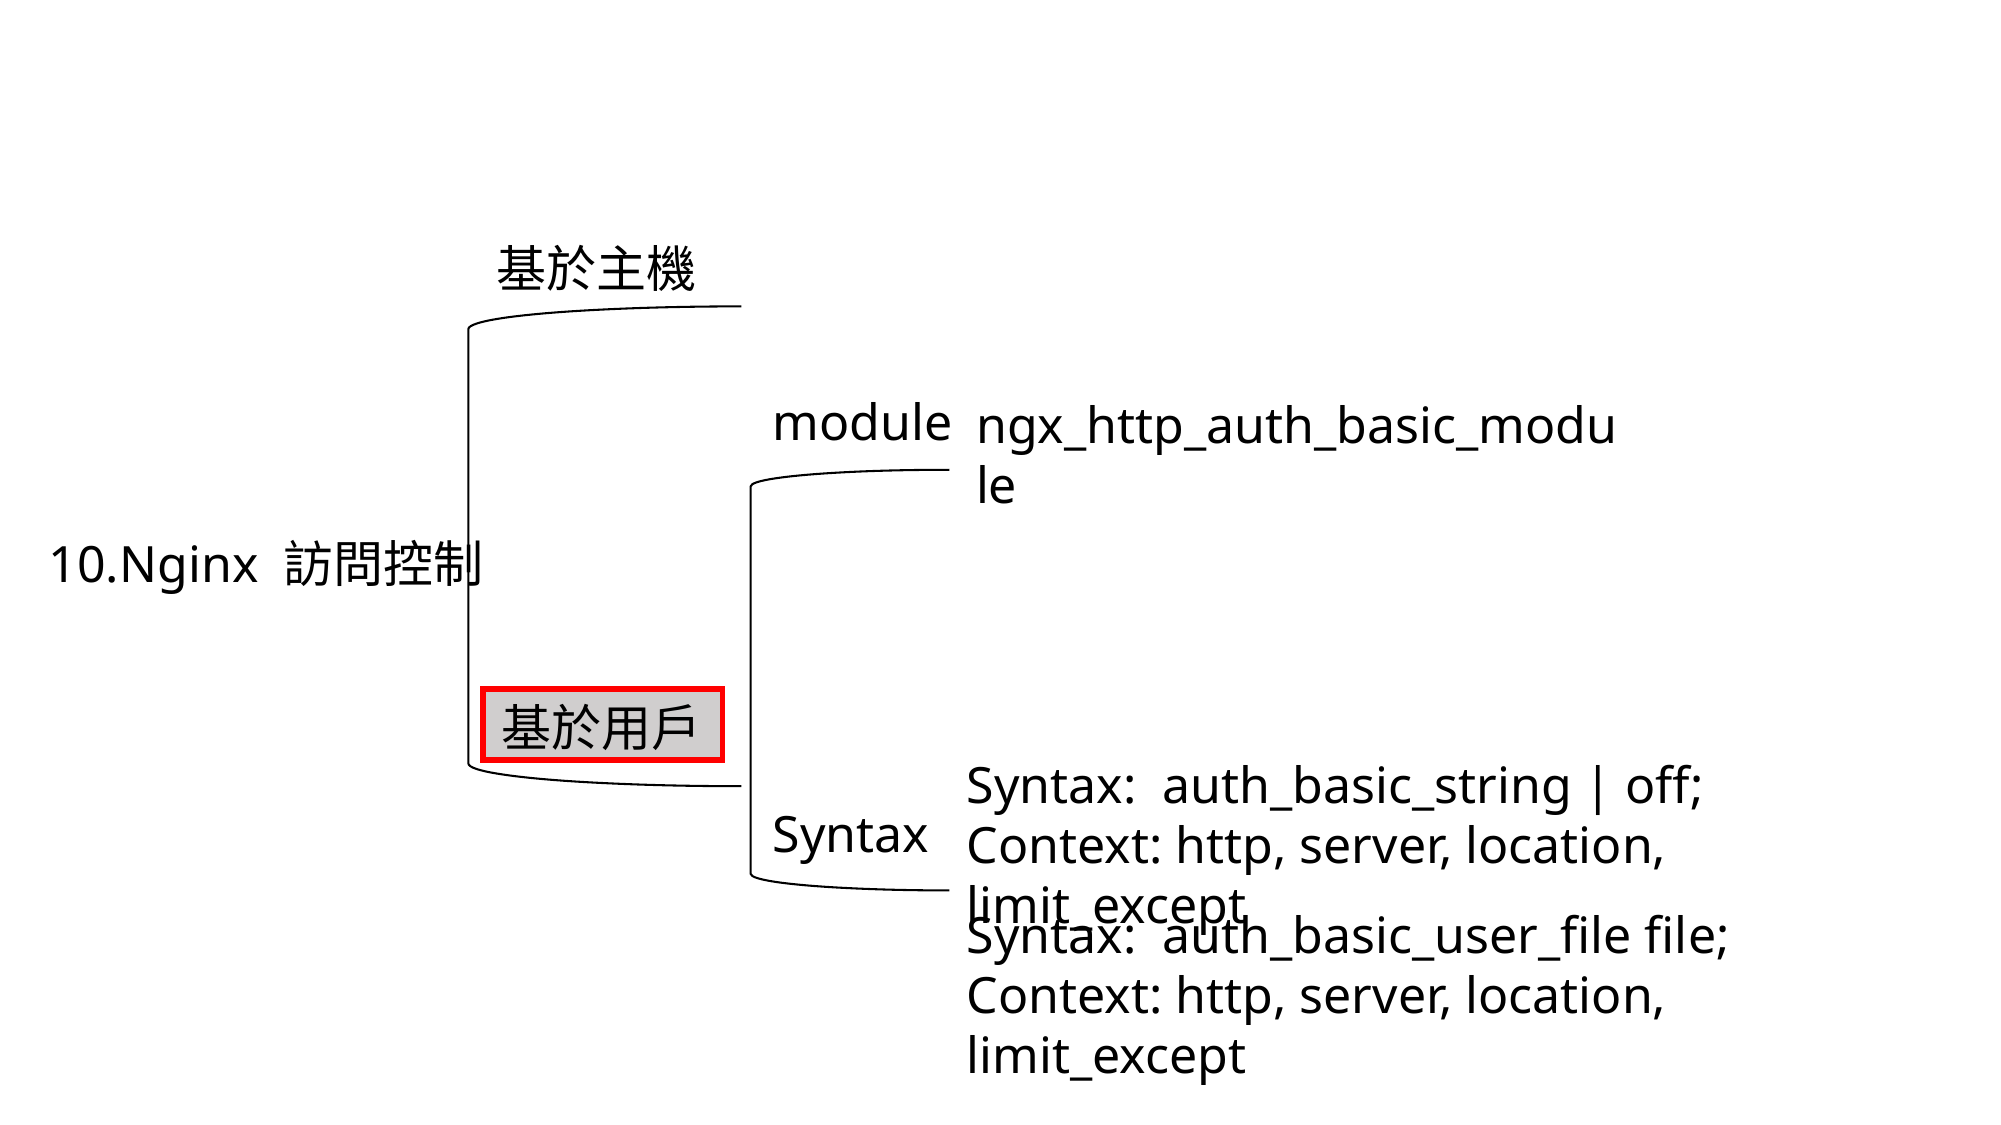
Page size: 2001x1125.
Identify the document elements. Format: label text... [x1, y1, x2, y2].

text_box [750, 469, 950, 891]
text_box Syntax: auth_basic_user_file file; Context: http, server, location, limit_except [951, 896, 1952, 1091]
text_box Syntax: auth_basic_string | off; Context: http, server, location, limit_except [951, 746, 1952, 896]
text_box [467, 305, 742, 787]
text_box 10.Nginx 訪問控制 [34, 524, 467, 600]
text_box ngx_http_auth_basic_module [961, 386, 1639, 522]
text_box Syntax [757, 795, 950, 870]
text_box 基於用戶 [486, 688, 738, 764]
text_box 基於主機 [482, 230, 726, 306]
text_box module [757, 382, 1001, 458]
